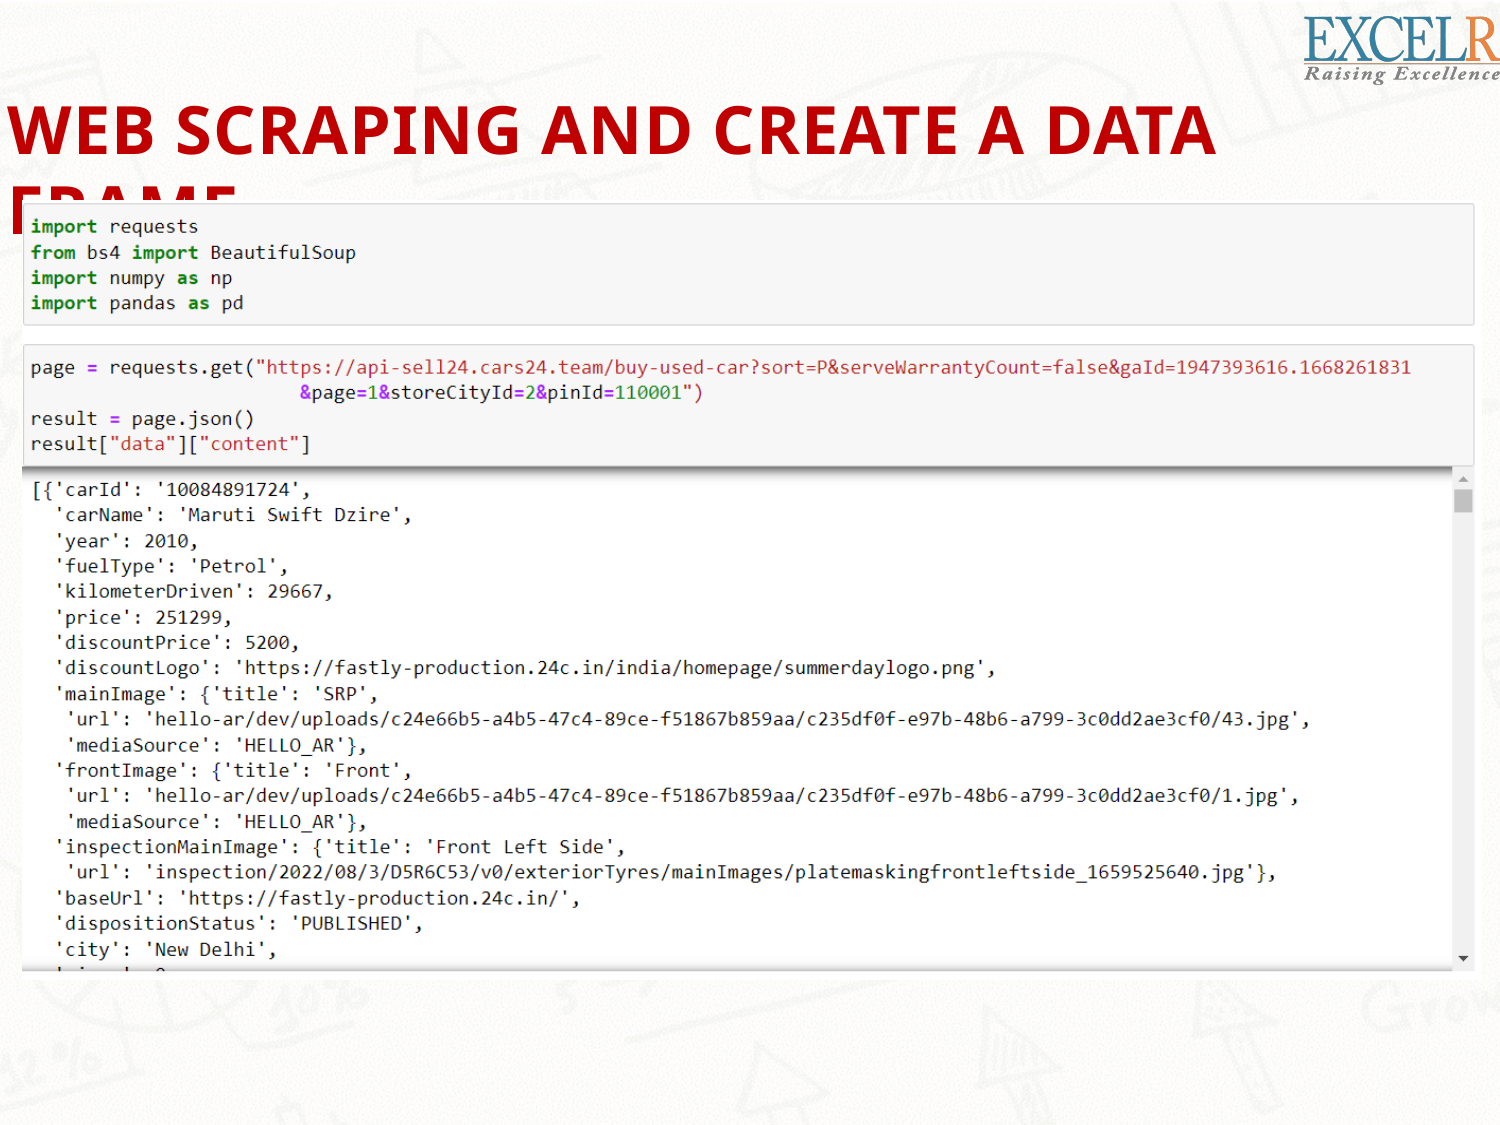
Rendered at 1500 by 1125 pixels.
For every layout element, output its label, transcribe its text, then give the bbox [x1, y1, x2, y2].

picture [0, 0, 1500, 1125]
text_box WEB SCRAPING AND CREATE A DATA FRAME [5, 85, 1465, 248]
